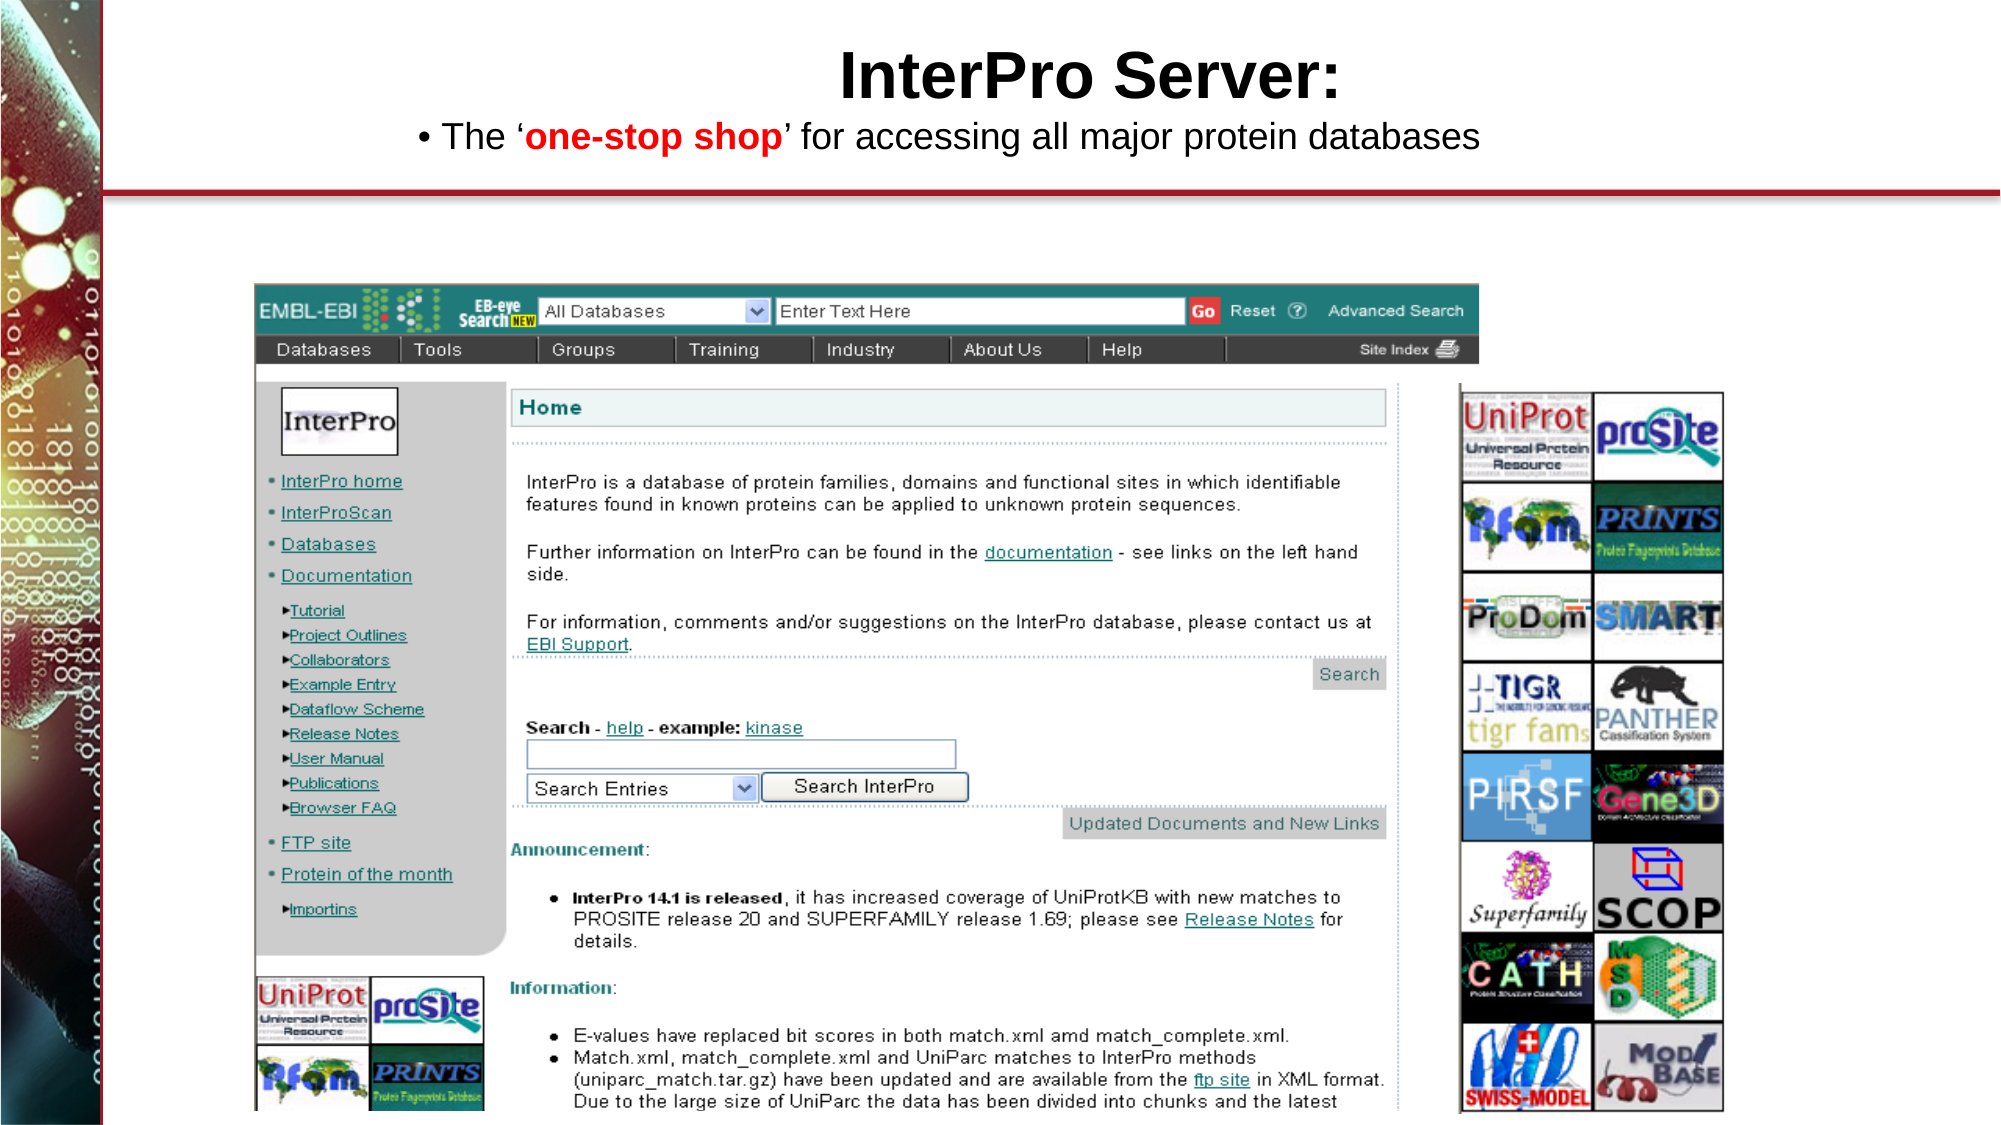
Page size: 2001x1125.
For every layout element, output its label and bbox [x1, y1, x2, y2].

text_box [402, 24, 1792, 221]
picture [253, 282, 1725, 1114]
picture [1, 1, 100, 1124]
